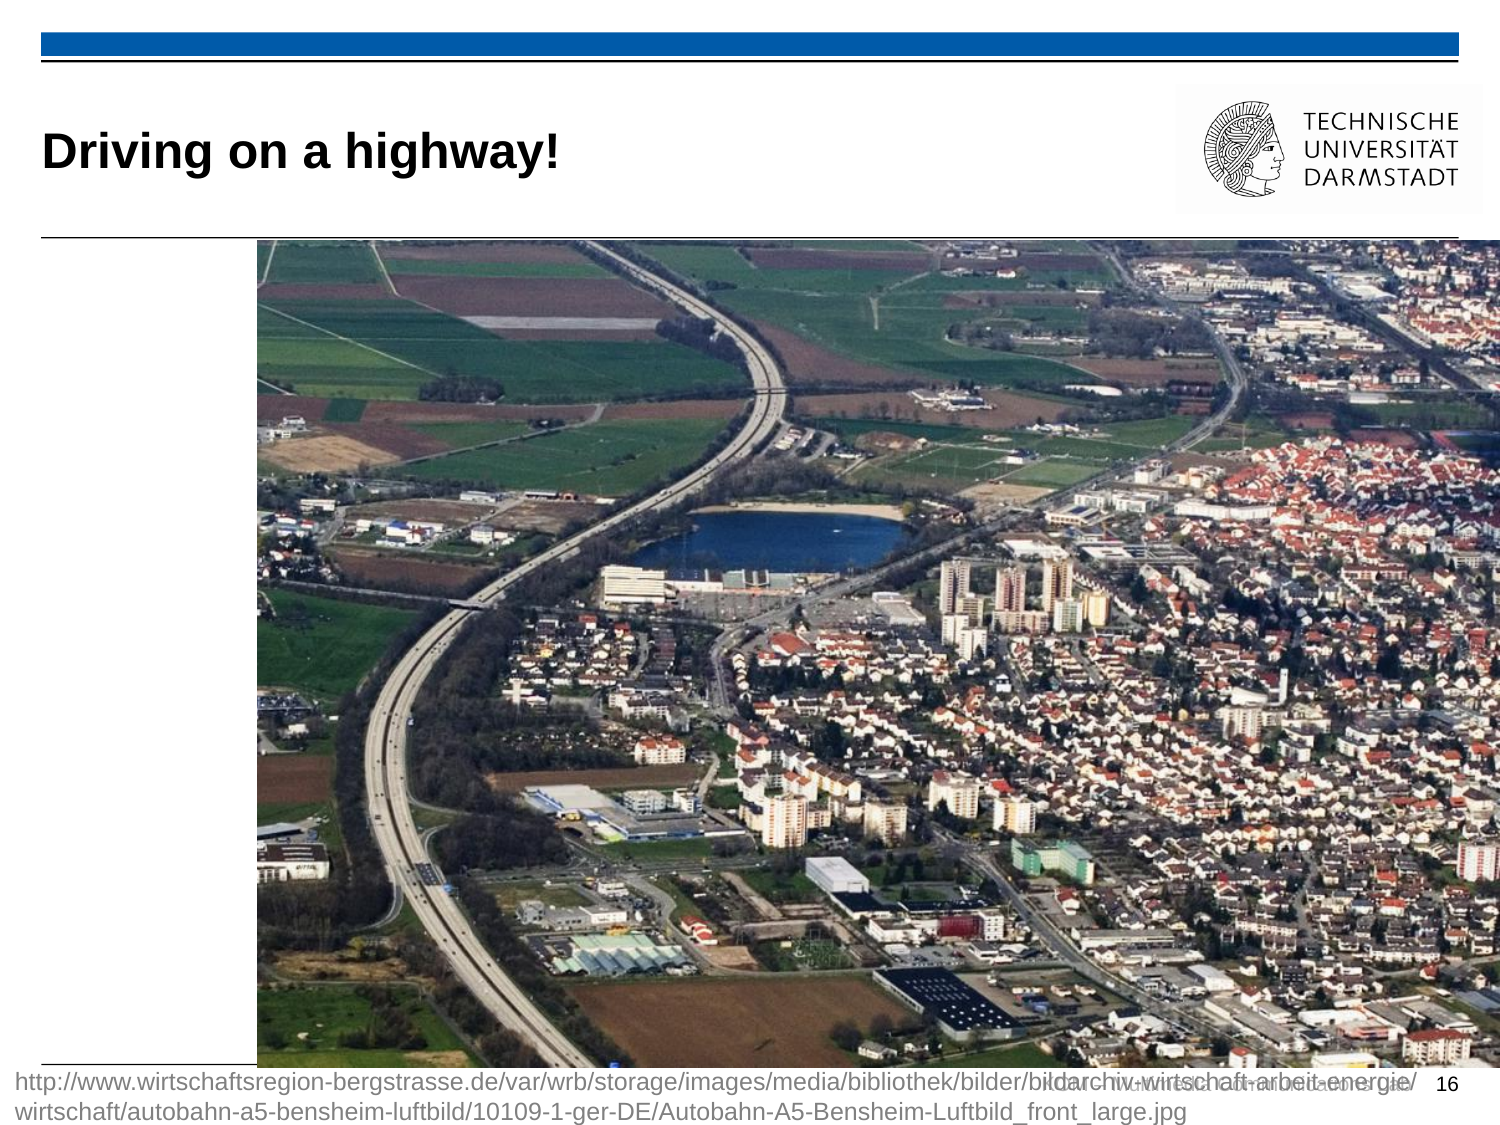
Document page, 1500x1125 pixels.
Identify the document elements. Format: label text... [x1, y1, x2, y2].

picture [257, 240, 1500, 1069]
text_box http://www.wirtschaftsregion-bergstrasse.de/var/wrb/storage/images/media/bibliothek/bilder/bildarchiv-wirtschaft-arbeit-energie/wirtschaft/autobahn-a5-bensheim-luftbild/10109-1-ger-DE/Autobahn-A5-Bensheim-Luftbild_front_large.jpg [0, 1058, 1500, 1125]
picture [1175, 84, 1483, 214]
title Driving on a highway! [41, 80, 1170, 218]
